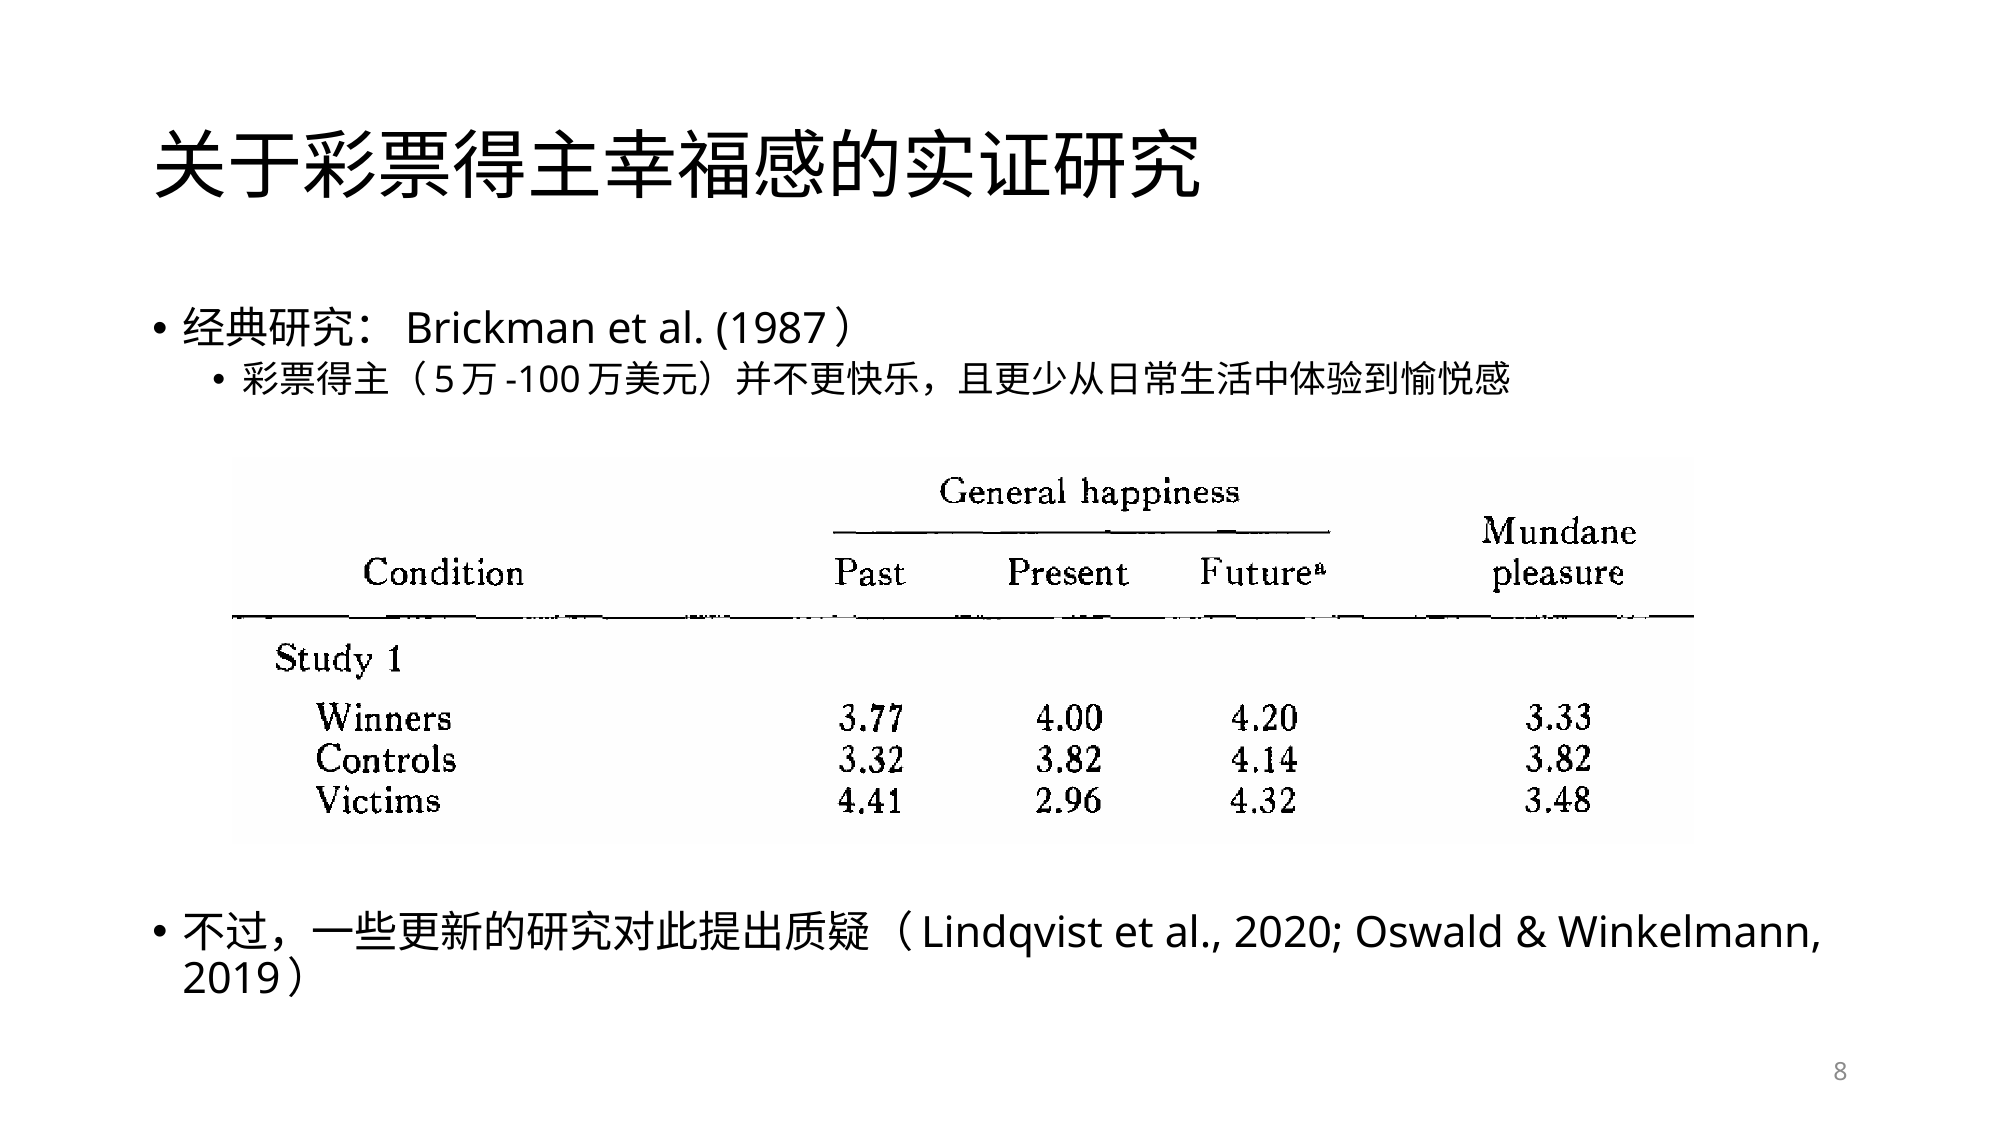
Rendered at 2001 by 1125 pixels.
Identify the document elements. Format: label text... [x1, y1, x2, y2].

slide_number 8 [1412, 1042, 1863, 1103]
title 关于彩票得主幸福感的实证研究 [137, 59, 1863, 278]
picture [232, 457, 1694, 844]
list 经典研究：Brickman et al. (1987） 彩票得主（5万-100万美元）并不更快乐，且更少从日常生活中体验到愉悦感 不过，一些更新的研究对此提出质疑（Lindqvist et al., 2020; Oswald & Winkelmann, 2019） [137, 299, 1863, 1014]
